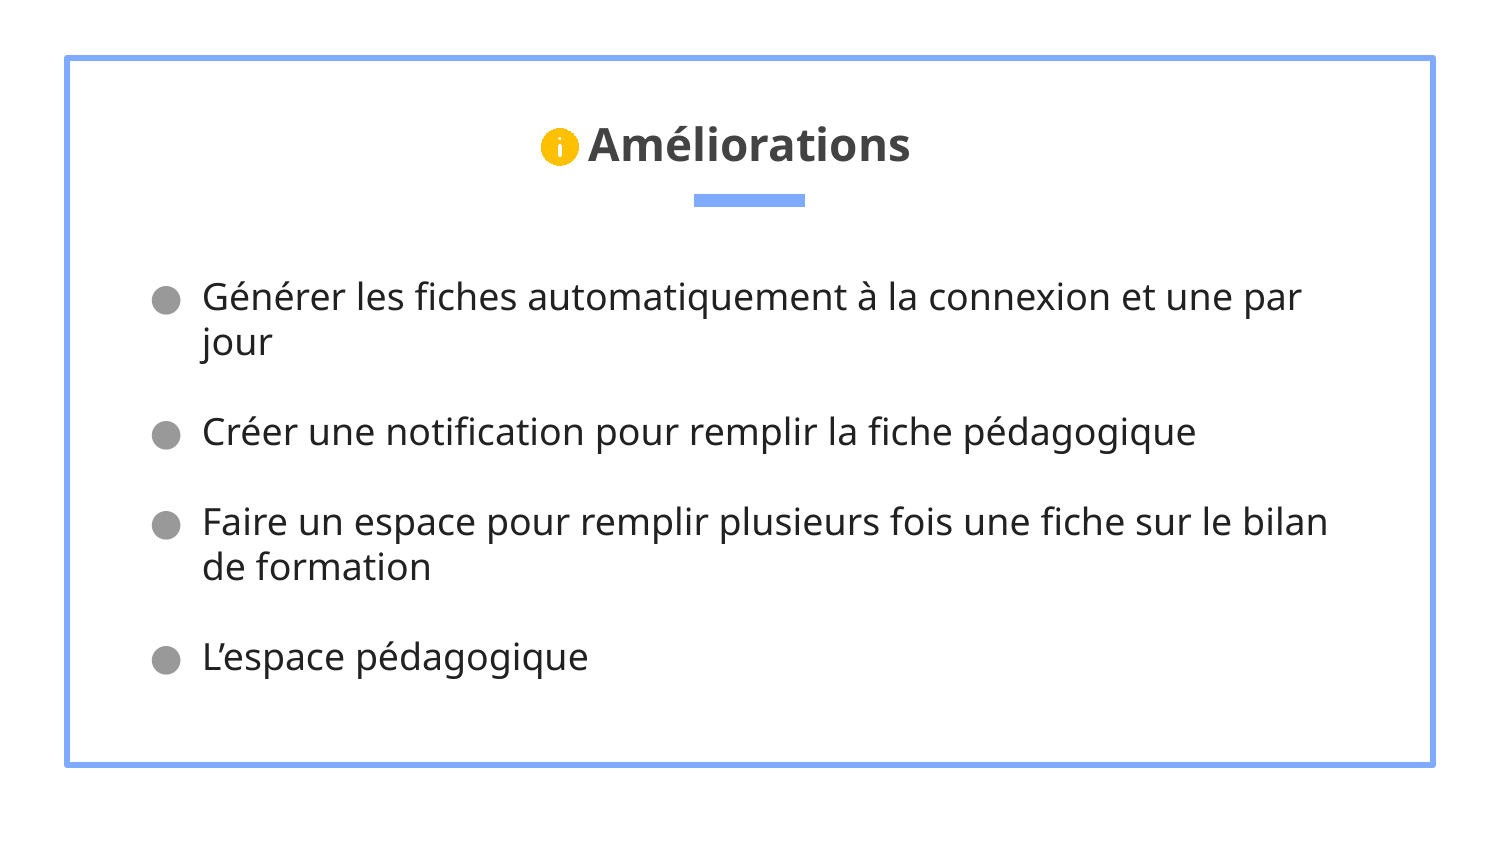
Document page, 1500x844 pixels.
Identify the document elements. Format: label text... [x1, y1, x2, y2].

text_box [541, 128, 579, 166]
list Générer les fiches automatiquement à la connexion et une par jour Créer une notification pour remplir la fiche pédagogique Faire un espace pour remplir plusieurs fois une fiche sur le bilan de formation L’espace pédagogique [111, 258, 1389, 669]
title Améliorations [0, 35, 1500, 186]
